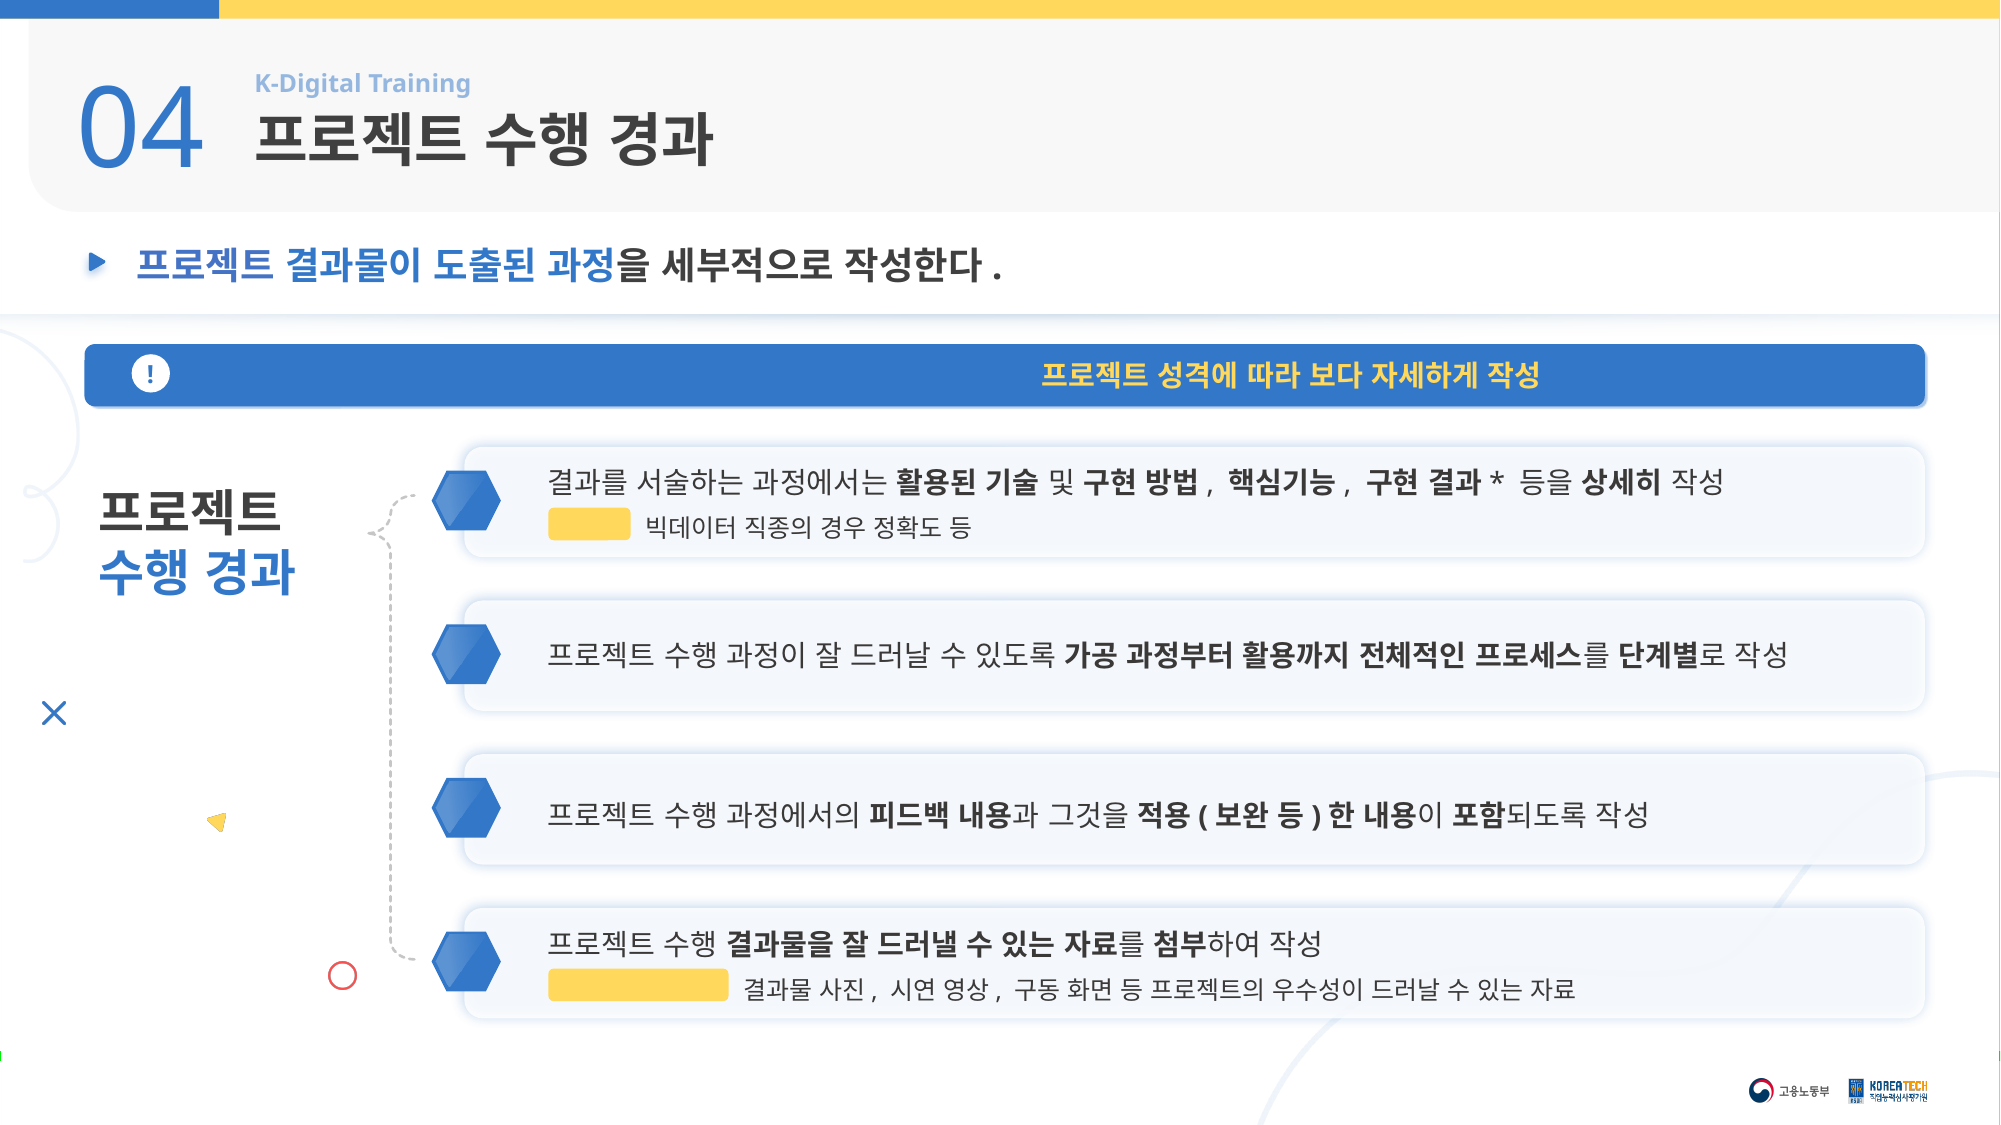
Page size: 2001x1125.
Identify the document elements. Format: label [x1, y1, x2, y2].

text_box [42, 701, 357, 990]
text_box [84, 344, 1957, 407]
picture [0, 0, 2000, 1125]
text_box [432, 600, 1944, 711]
text_box [432, 446, 1925, 558]
text_box [432, 907, 1925, 1019]
text_box [432, 754, 1925, 865]
text_box [61, 54, 1038, 191]
text_box [88, 234, 1816, 296]
text_box [1749, 1078, 1927, 1104]
